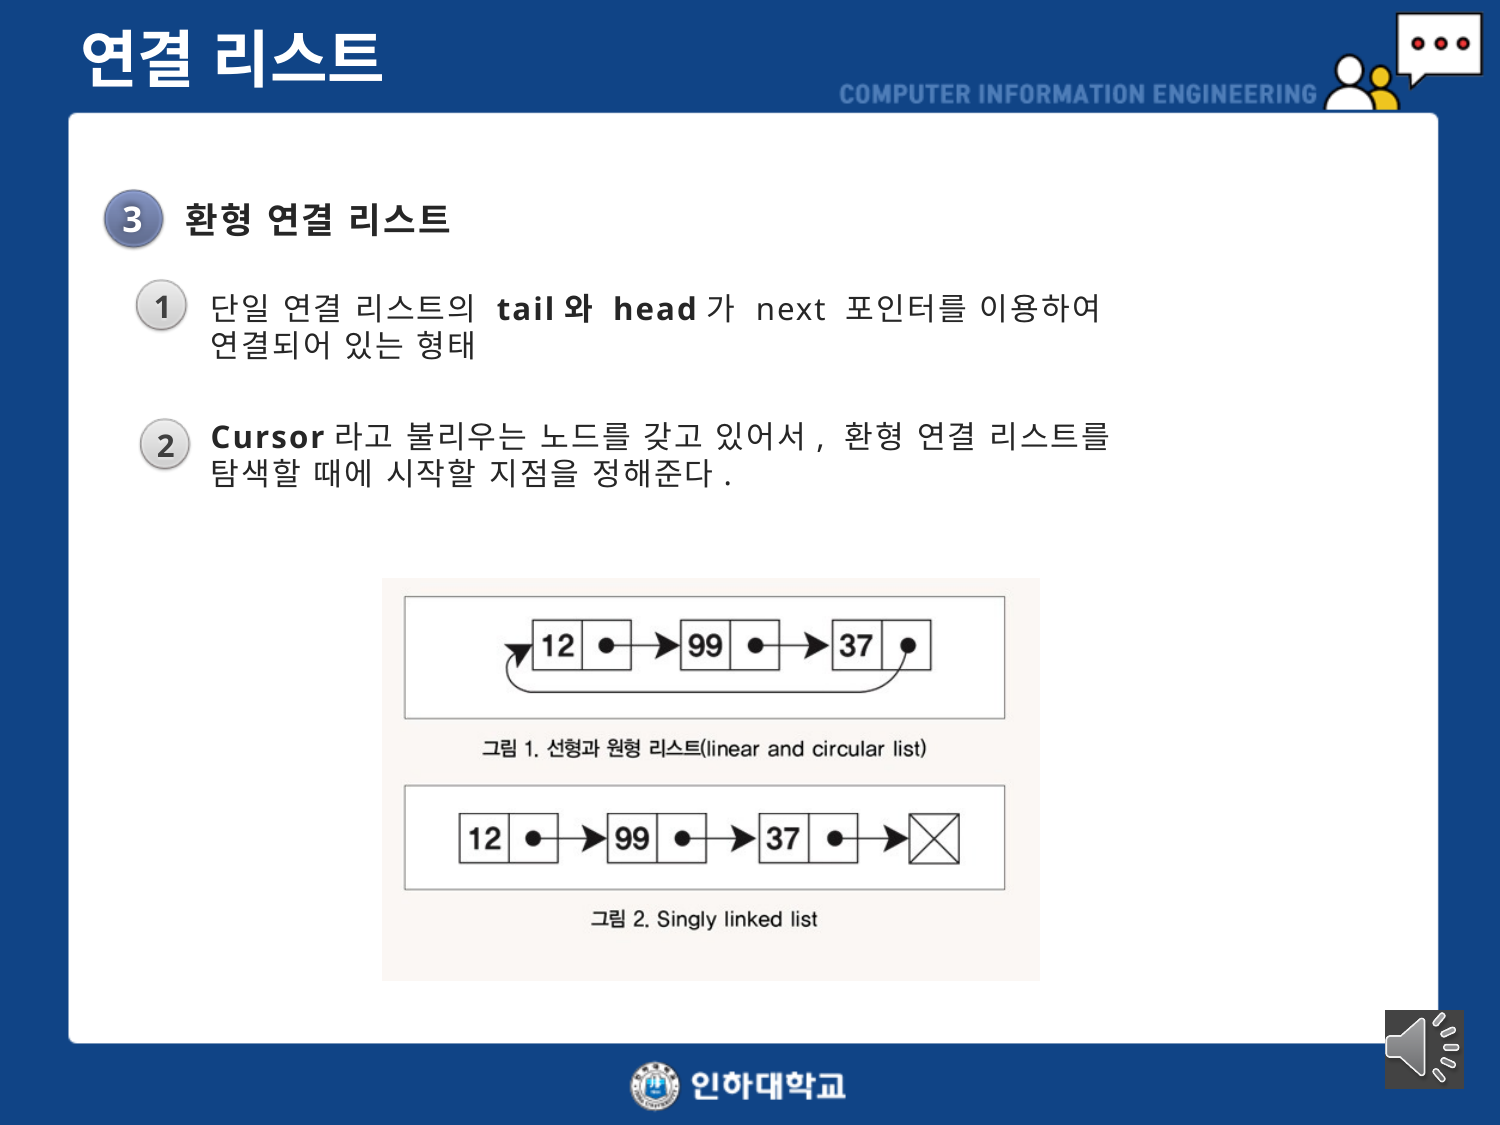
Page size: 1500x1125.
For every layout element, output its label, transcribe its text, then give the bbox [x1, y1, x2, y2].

text_box Cursor라고 불리우는 노드를 갖고 있어서, 환형 연결 리스트를 탐색할 때에 시작할 지점을 정해준다. [195, 409, 1211, 500]
text_box 단일 연결 리스트의 tail와 head가 next 포인터를 이용하여 연결되어 있는 형태 [195, 281, 1167, 372]
picture [0, 0, 1500, 1125]
title 연결 리스트 [65, 19, 1415, 106]
text_box 환형 연결 리스트 [170, 191, 1142, 249]
